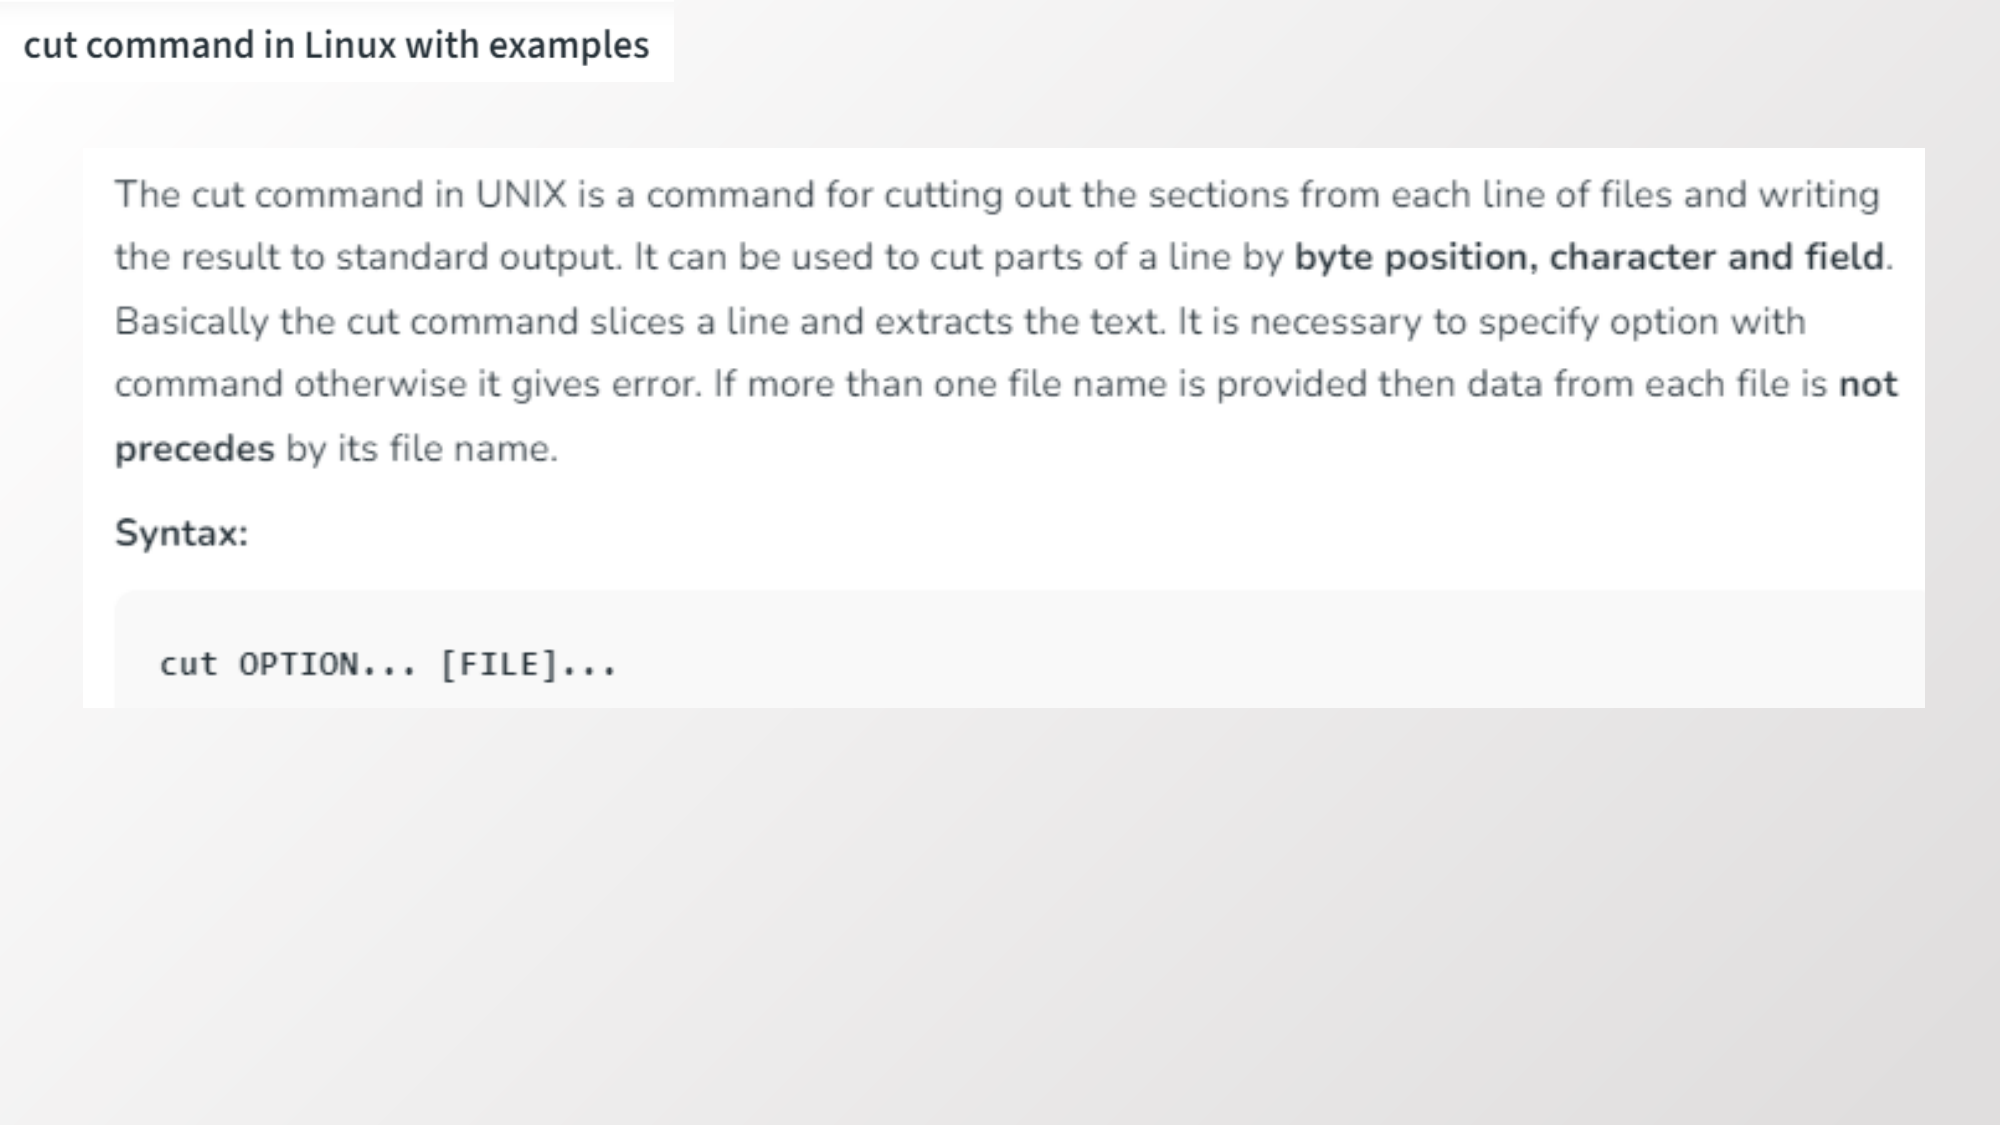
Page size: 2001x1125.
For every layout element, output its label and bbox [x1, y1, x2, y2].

picture [0, 0, 674, 82]
picture [83, 148, 1925, 708]
